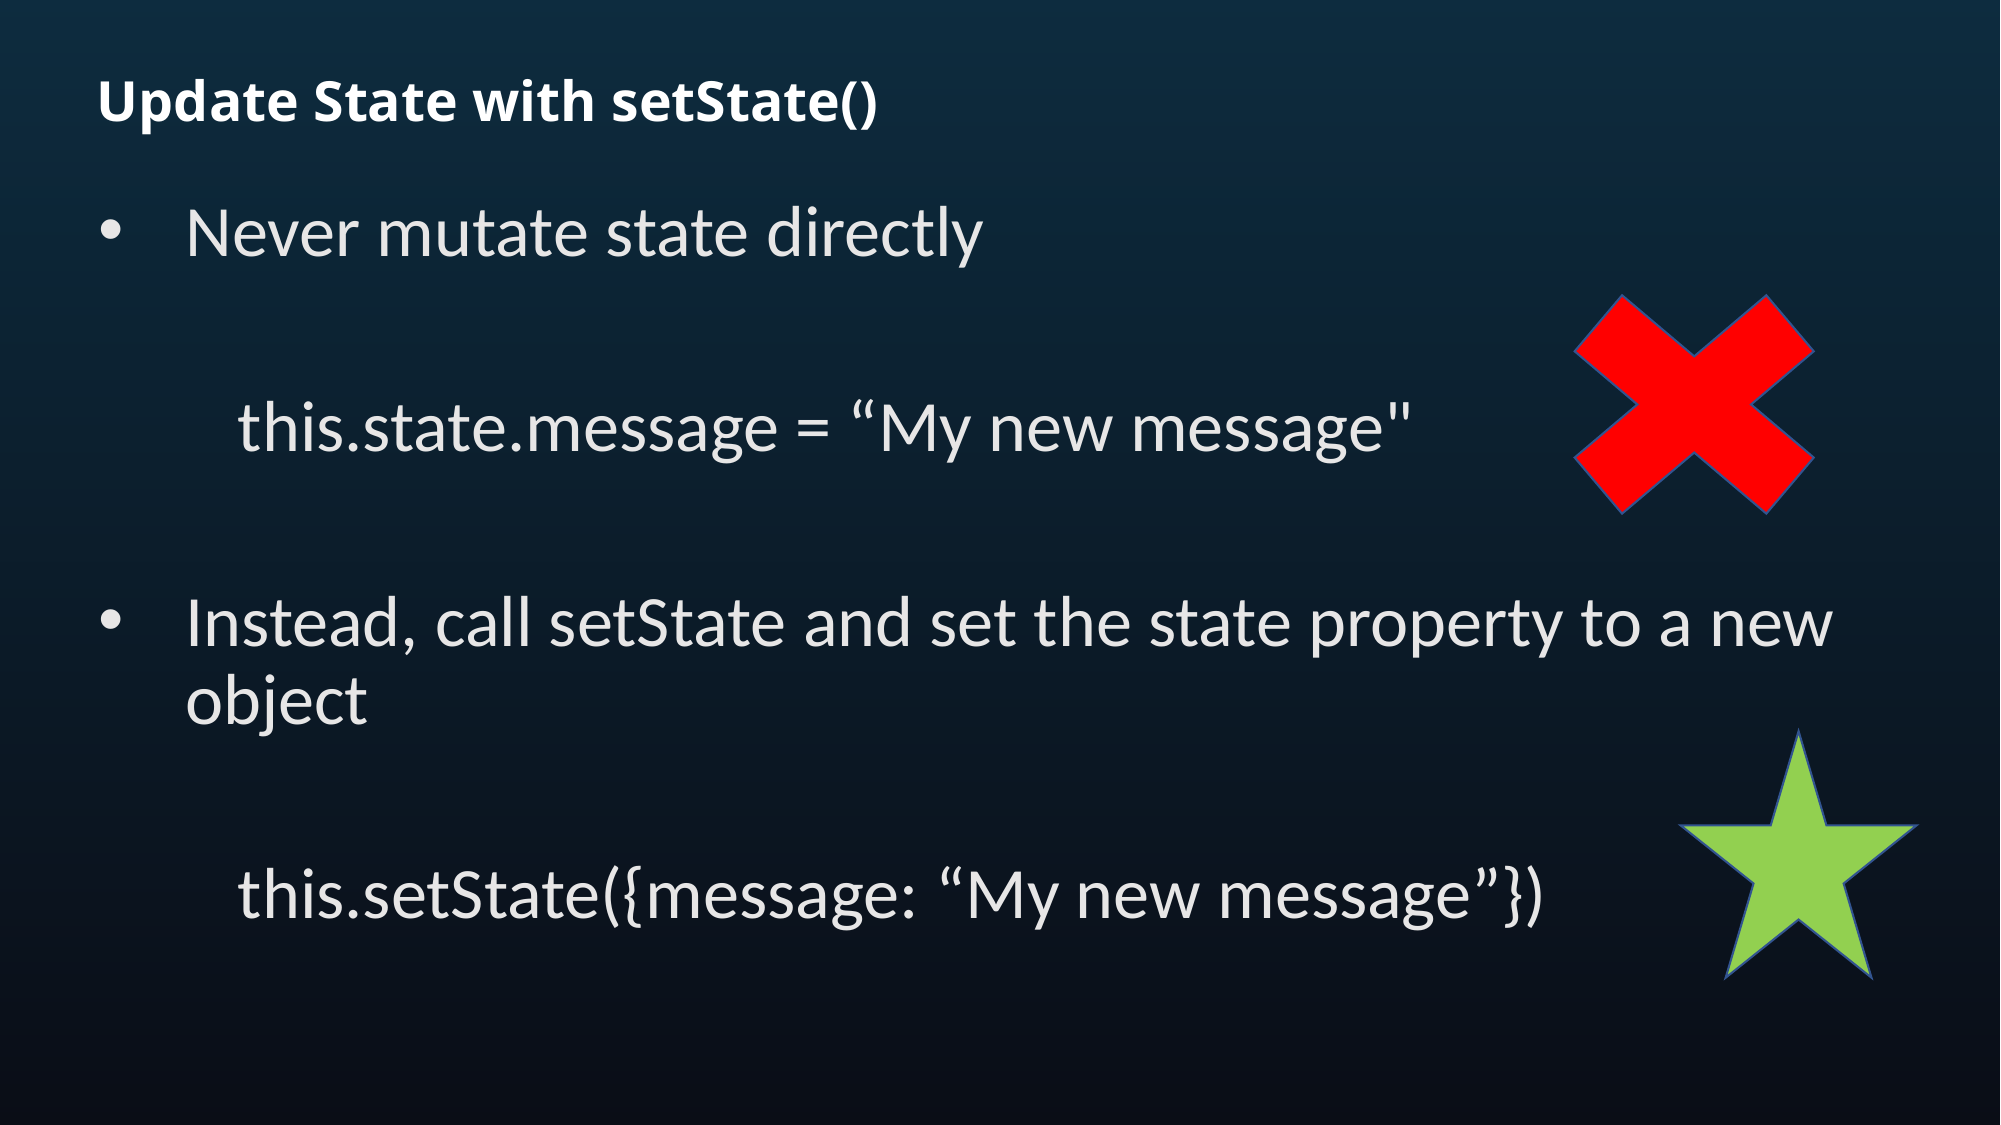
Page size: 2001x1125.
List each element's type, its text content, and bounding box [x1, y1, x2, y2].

text_box [1573, 293, 1816, 516]
text_box [1677, 727, 1920, 981]
list Never mutate state directly this.state.message = “My new message" Instead, call setState and set the state property to a new object this.setState({message: “My new message”}) [83, 186, 1917, 945]
title Update State with setState() [81, 54, 1917, 154]
